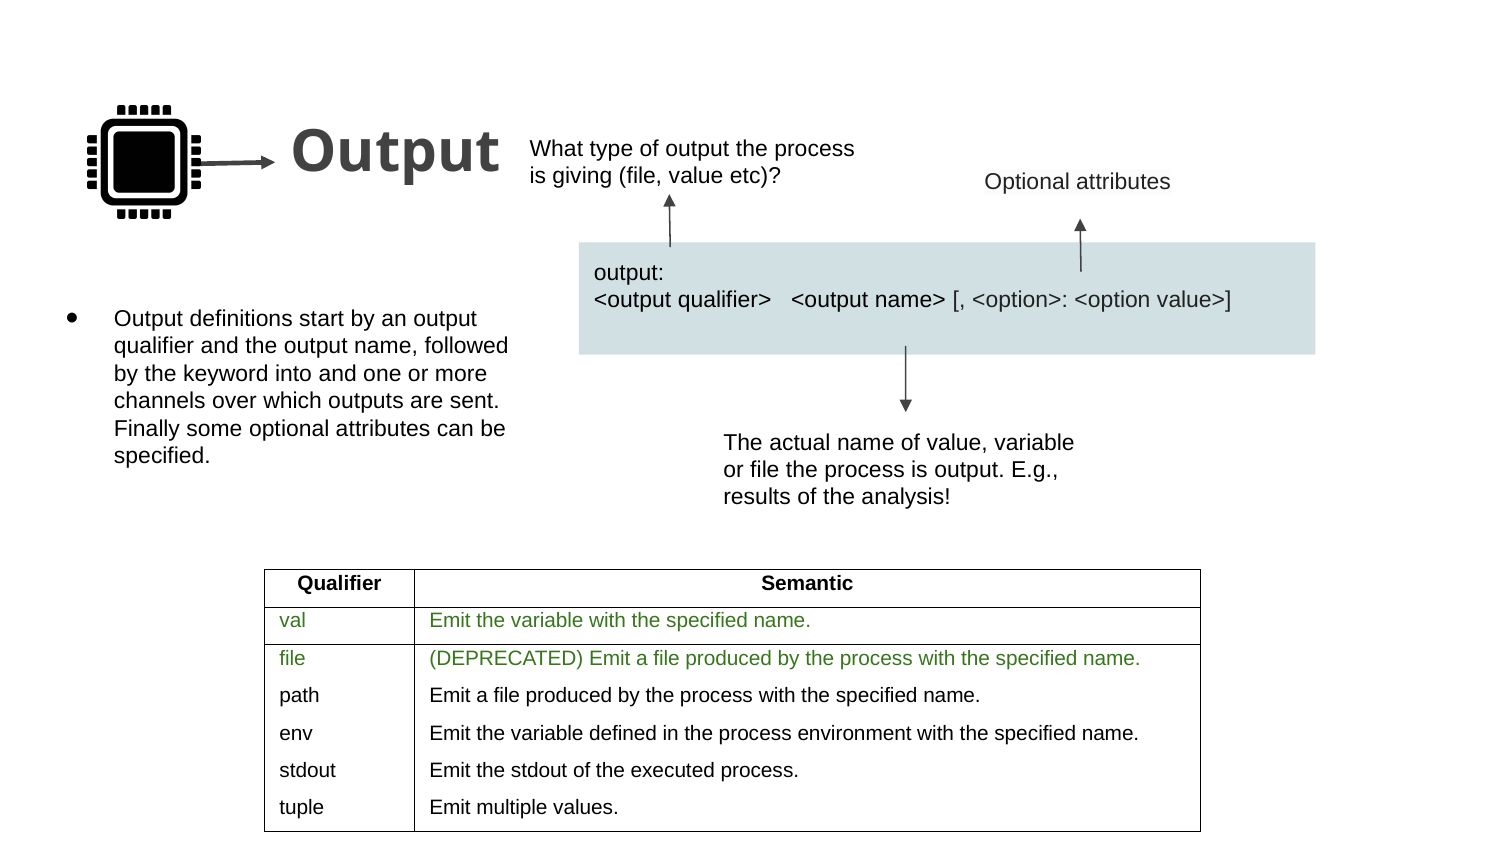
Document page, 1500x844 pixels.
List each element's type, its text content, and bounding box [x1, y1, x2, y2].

table_cell stdout [265, 757, 414, 794]
table_cell (DEPRECATED) Emit a file produced by the process with the specified name. [415, 645, 1200, 682]
title Output [275, 98, 526, 212]
table_cell Emit multiple values. [415, 794, 1200, 831]
text_box output: <output qualifier> <output name> [, <option>: <option value>] [578, 242, 1316, 355]
table_cell Emit the variable defined in the process environment with the specified name. [415, 719, 1200, 757]
table_cell env [265, 719, 414, 757]
table_cell Emit a file produced by the process with the specified name. [415, 682, 1200, 719]
table_cell file [265, 645, 414, 682]
table_cell tuple [265, 794, 414, 831]
table_cell path [265, 682, 414, 719]
picture [87, 105, 201, 219]
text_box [205, 161, 276, 165]
table_header Semantic [415, 570, 1200, 607]
table_header Qualifier [265, 570, 414, 607]
text_box Optional attributes [969, 153, 1192, 209]
table_cell Emit the stdout of the executed process. [415, 757, 1200, 794]
text_box The actual name of value, variable or file the process is output. E.g., results of the analysis! [708, 412, 1104, 552]
text_box What type of output the process is giving (file, value etc)? [514, 118, 880, 203]
table_cell val [265, 608, 414, 644]
text_box Output definitions start by an output qualifier and the output name, followed by the keyword into and one or more channels over which outputs are sent. Finally some optional attributes can be specified. [23, 288, 535, 484]
table_cell Emit the variable with the specified name. [415, 608, 1200, 644]
